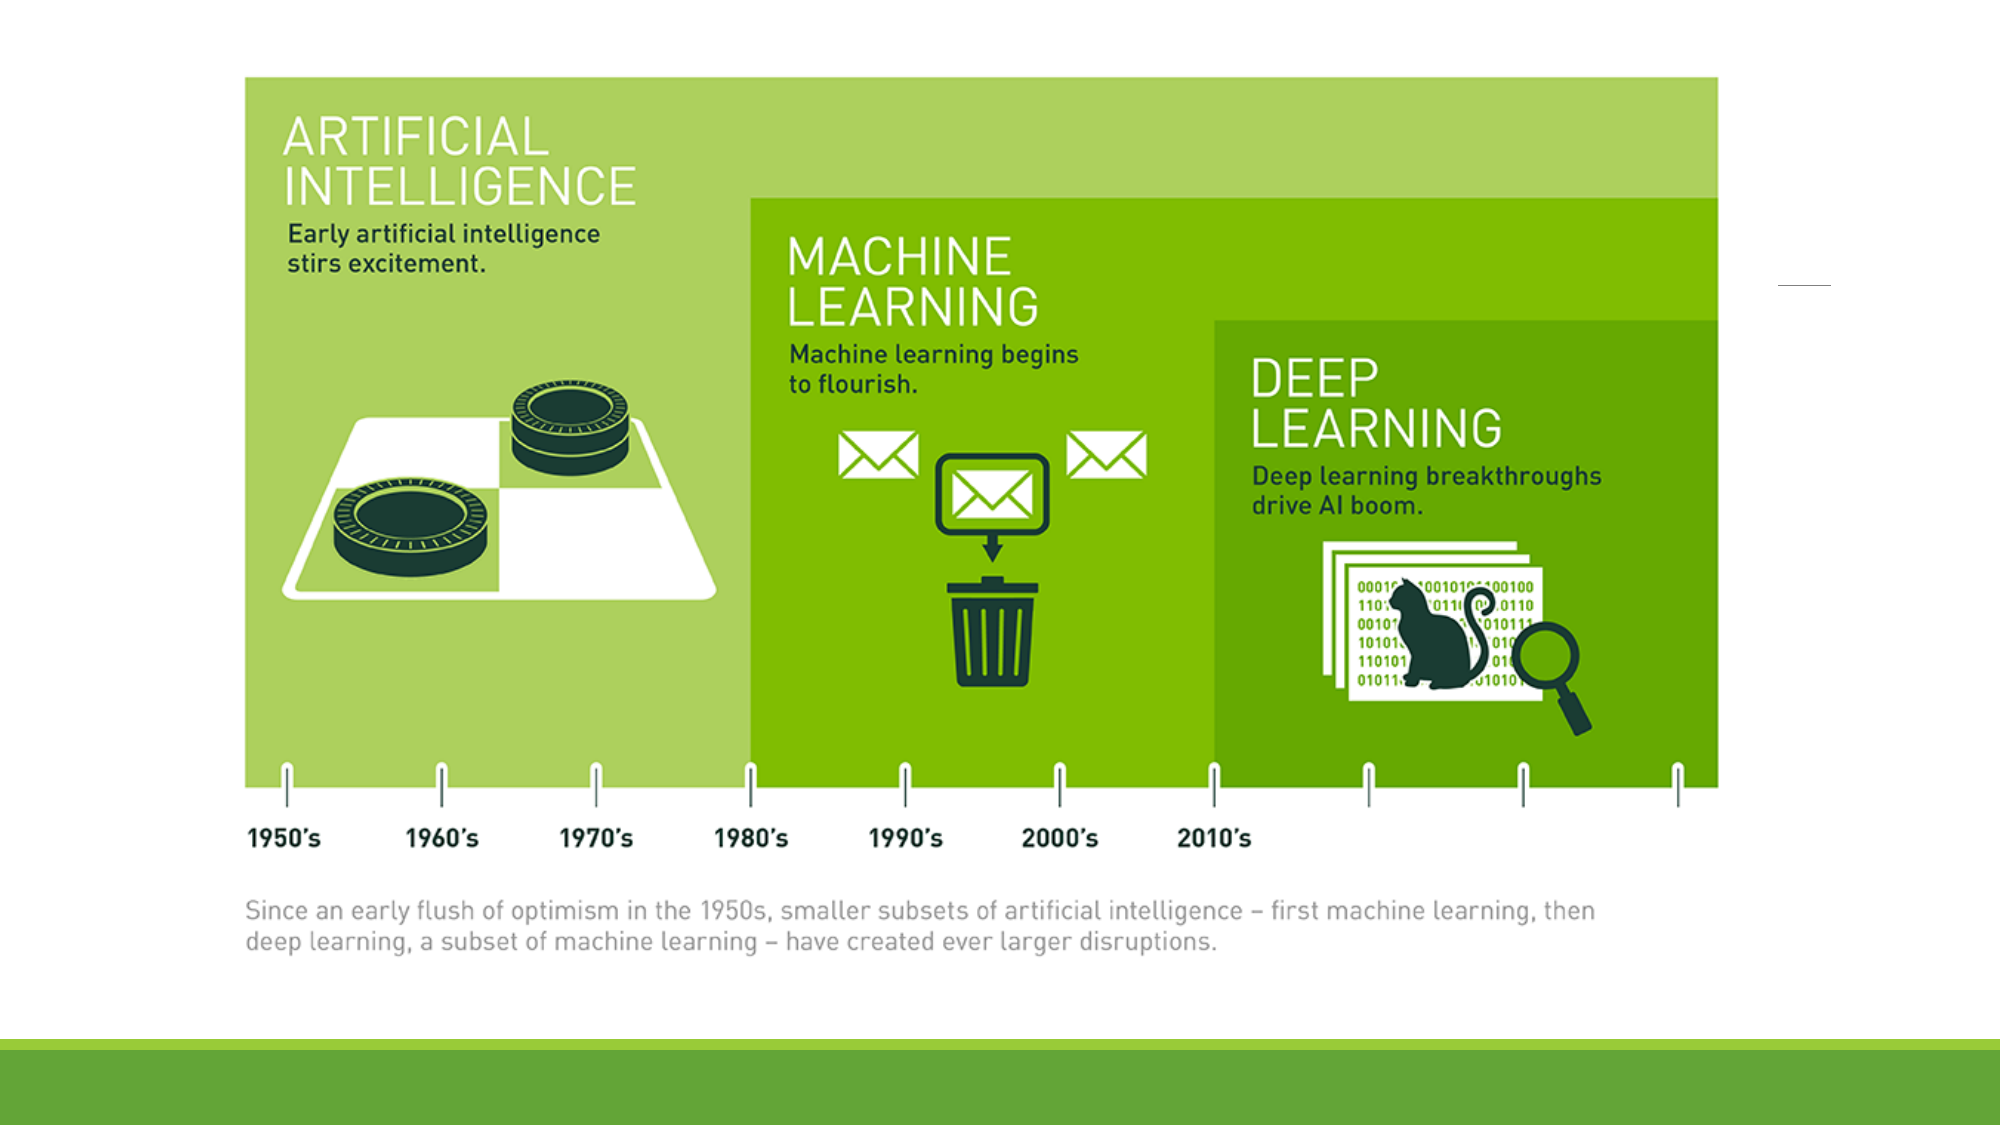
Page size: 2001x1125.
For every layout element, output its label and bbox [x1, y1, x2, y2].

picture [179, 0, 1779, 1017]
